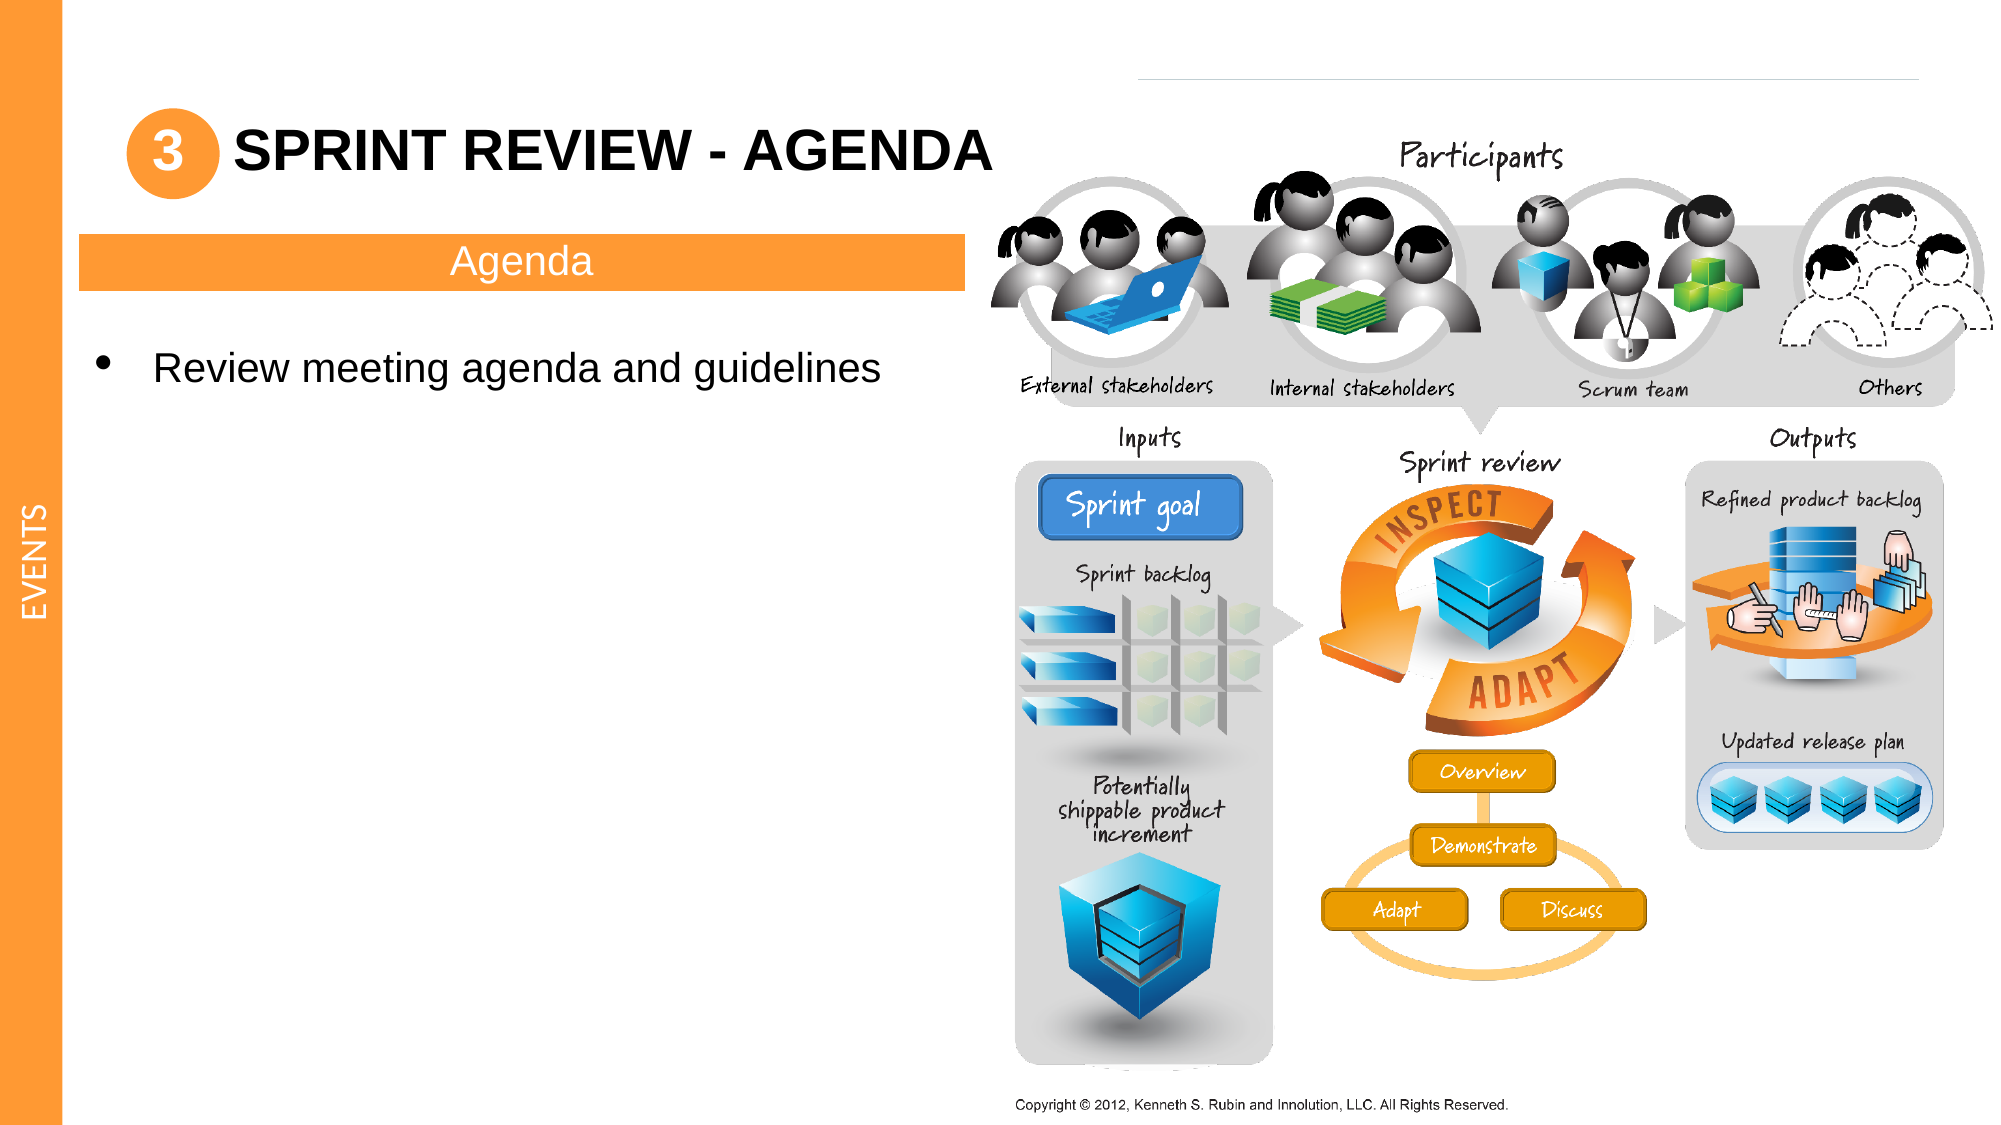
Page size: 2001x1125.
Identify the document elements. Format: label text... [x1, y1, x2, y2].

table_header Agenda [79, 234, 965, 291]
title 3 SPRINT REVIEW - AGENDA [137, 91, 1863, 211]
table_cell Review meeting agenda and guidelines Development team walkthrough of completed functionality with product owner Development team demonstrates working software to stakeholders Development team discusses incomplete user stories Product owner moves/splits/re-prioritizes the backlog Product owner closes the sprint and accepts relevant functionality (if it wasn’t accepted during the sprint) Open actions/impediments are noted [79, 291, 965, 1125]
text_box [125, 123, 137, 184]
picture [990, 137, 1993, 1114]
